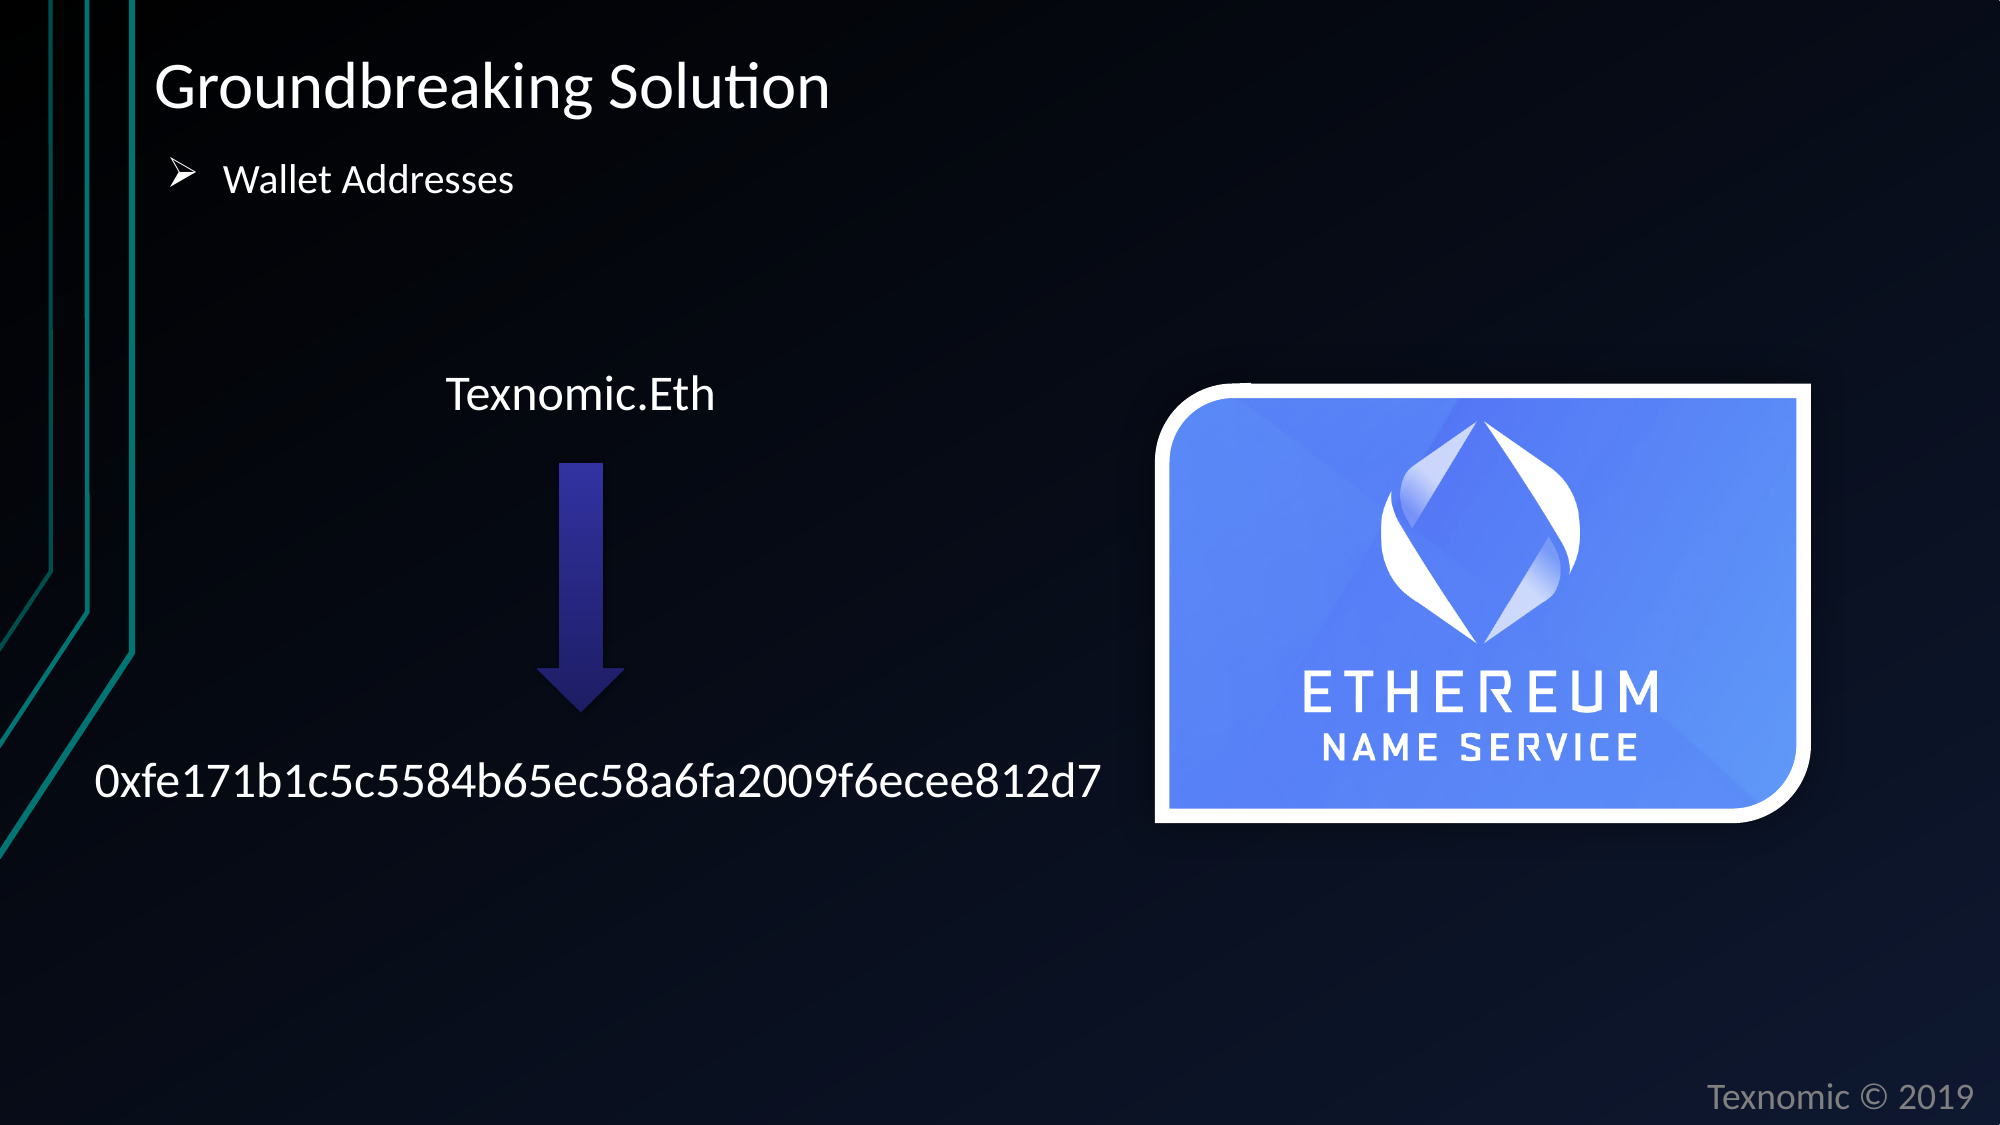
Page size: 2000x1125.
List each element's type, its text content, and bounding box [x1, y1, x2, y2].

text_box [537, 462, 625, 713]
text_box Texnomic © 2019 [1692, 1064, 1998, 1125]
text_box Groundbreaking Solution [134, 40, 1835, 134]
text_box Wallet Addresses [151, 144, 530, 210]
text_box Texnomic.Eth [430, 352, 731, 428]
picture [1161, 390, 1804, 817]
text_box 0xfe171b1c5c5584b65ec58a6fa2009f6ecee812d7 [79, 740, 1118, 815]
